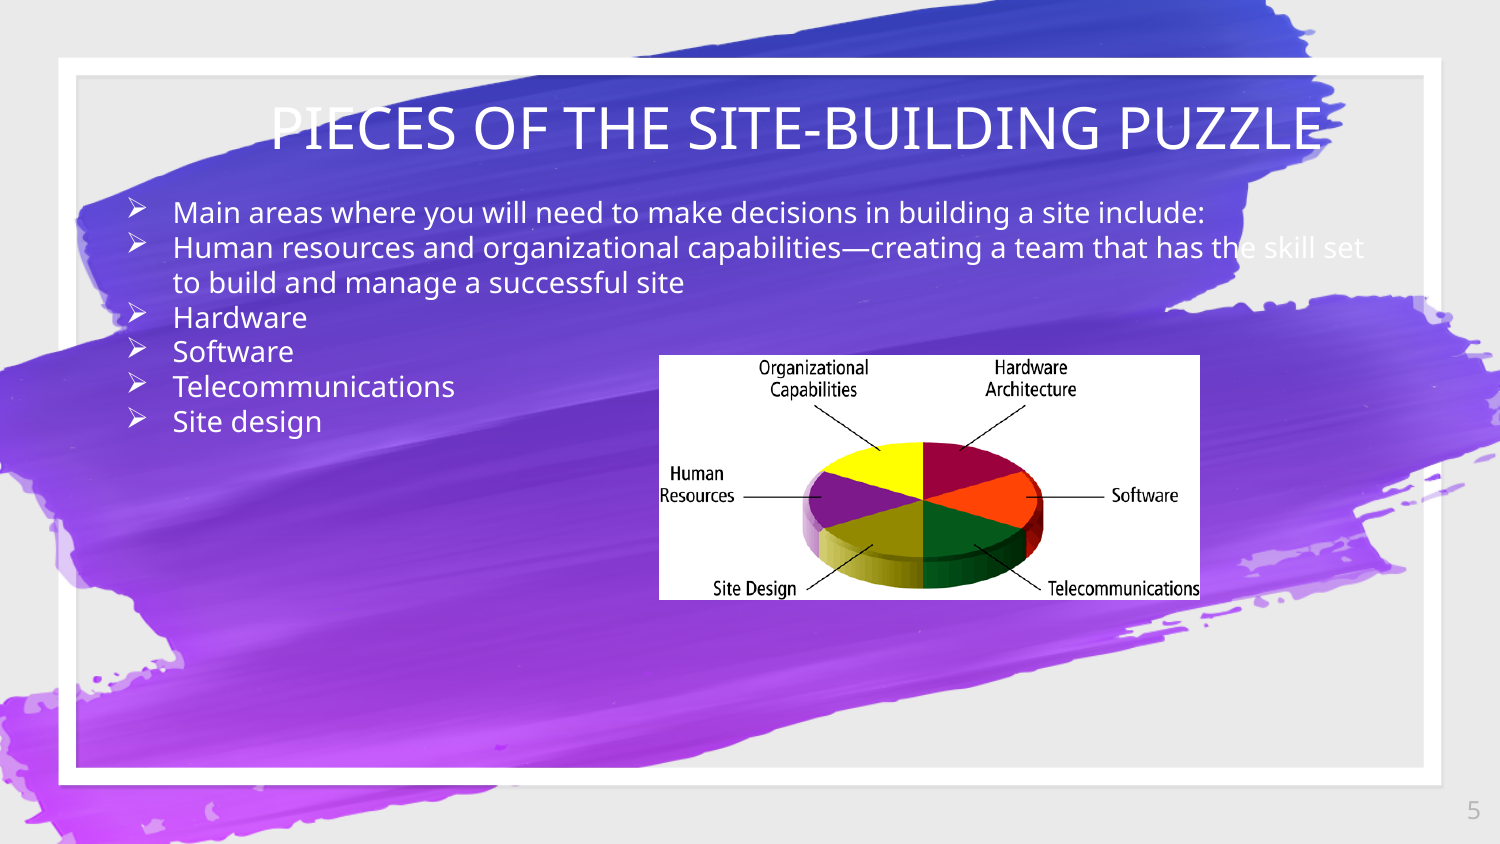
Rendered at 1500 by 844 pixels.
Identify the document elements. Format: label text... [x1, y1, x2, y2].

text_box PIECES OF THE SITE-BUILDING PUZZLE [182, 84, 1413, 169]
picture [0, 0, 1500, 844]
slide_number 5 [1391, 779, 1482, 844]
text_box Main areas where you will need to make decisions in building a site include: Human resources and organizational capabilities—creating a team that has the skill set to build and manage a successful site Hardware Software Telecommunications Site design [111, 186, 1413, 551]
